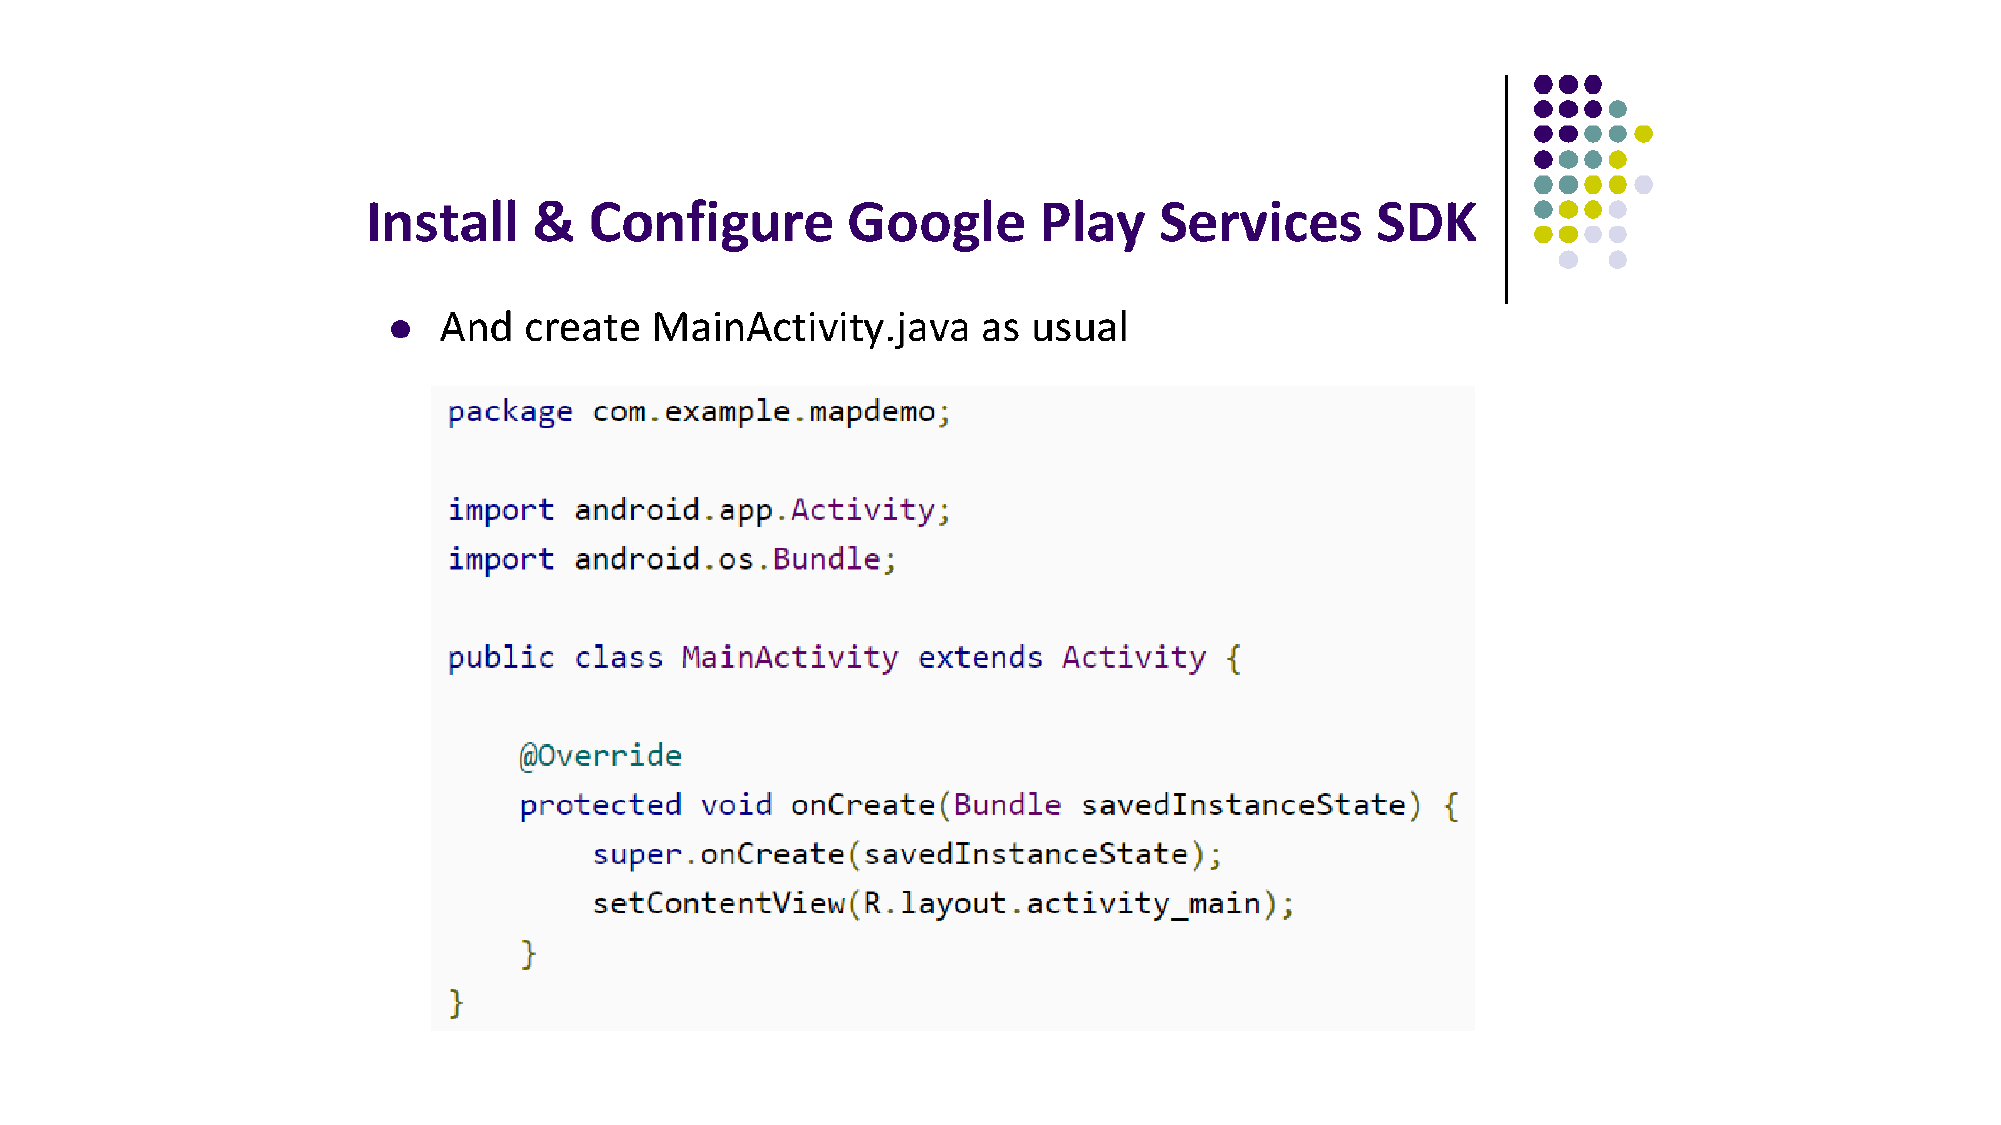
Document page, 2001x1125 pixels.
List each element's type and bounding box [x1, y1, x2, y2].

picture [249, 0, 1750, 1125]
